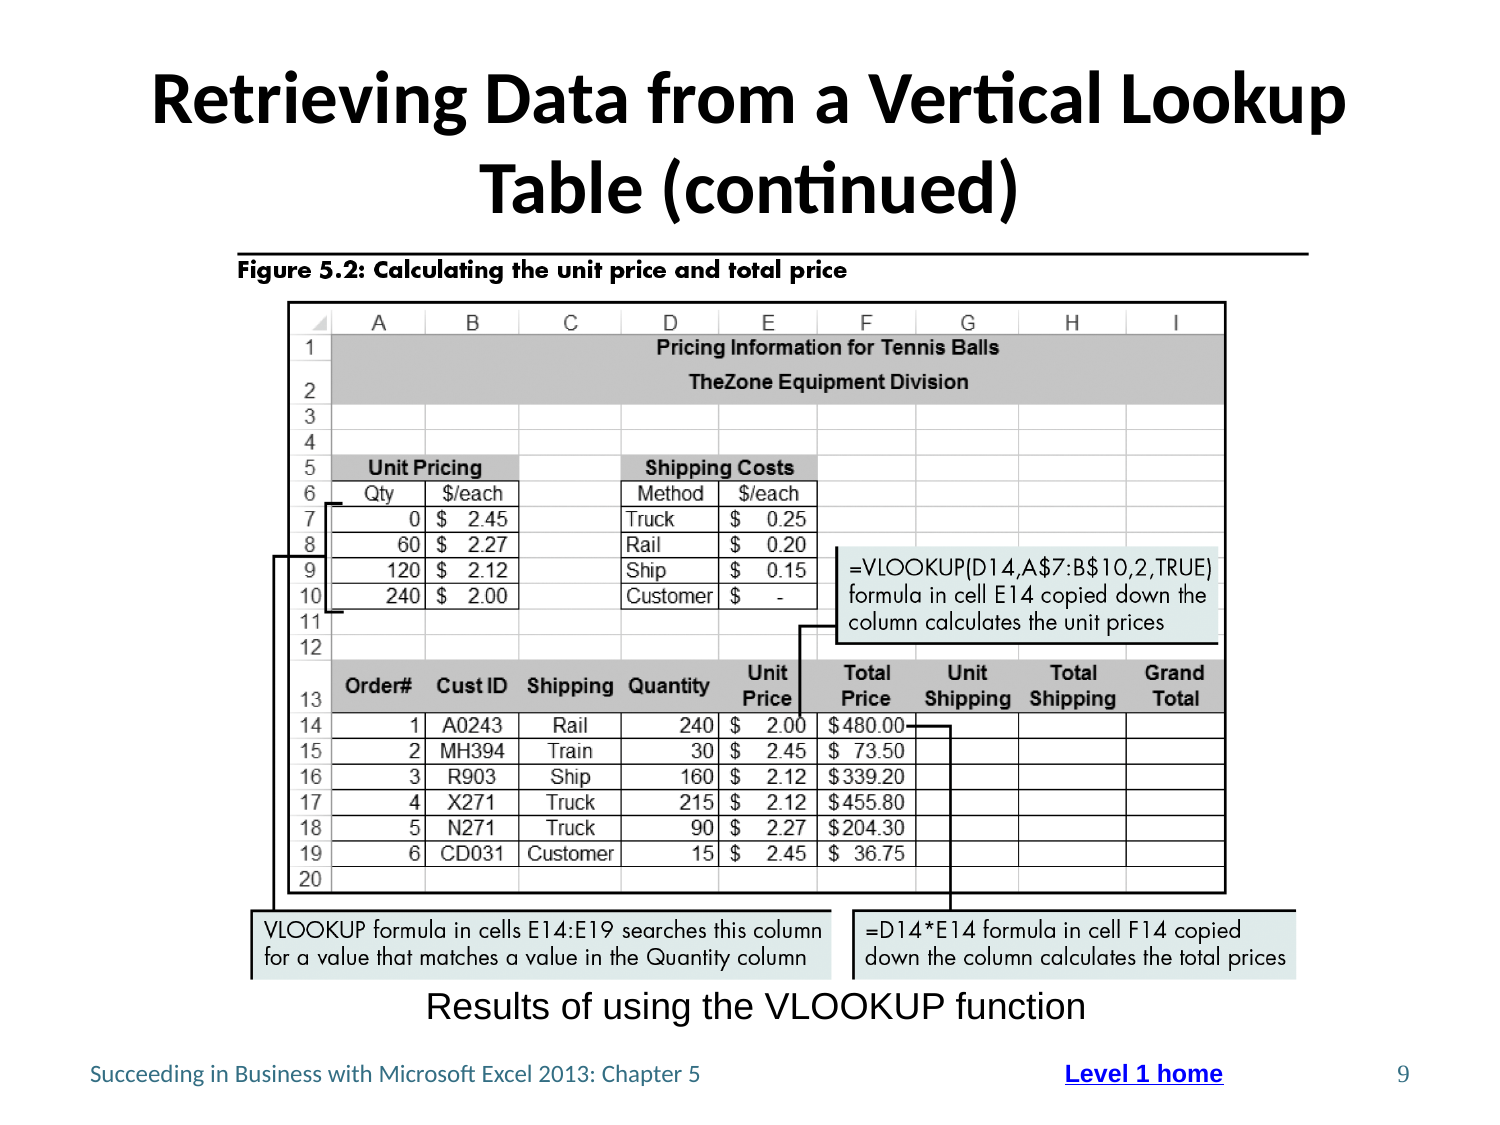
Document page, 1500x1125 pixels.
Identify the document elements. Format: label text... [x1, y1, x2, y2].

title Retrieving Data from a Vertical Lookup Table (continued) [75, 45, 1425, 233]
picture [237, 252, 1309, 980]
footer Succeeding in Business with Microsoft Excel 2013: Chapter 5 [75, 1042, 963, 1103]
text_box Results of using the VLOOKUP function [112, 974, 1400, 1035]
text_box Level 1 home [1049, 1050, 1288, 1095]
slide_number 9 [1074, 1042, 1425, 1103]
